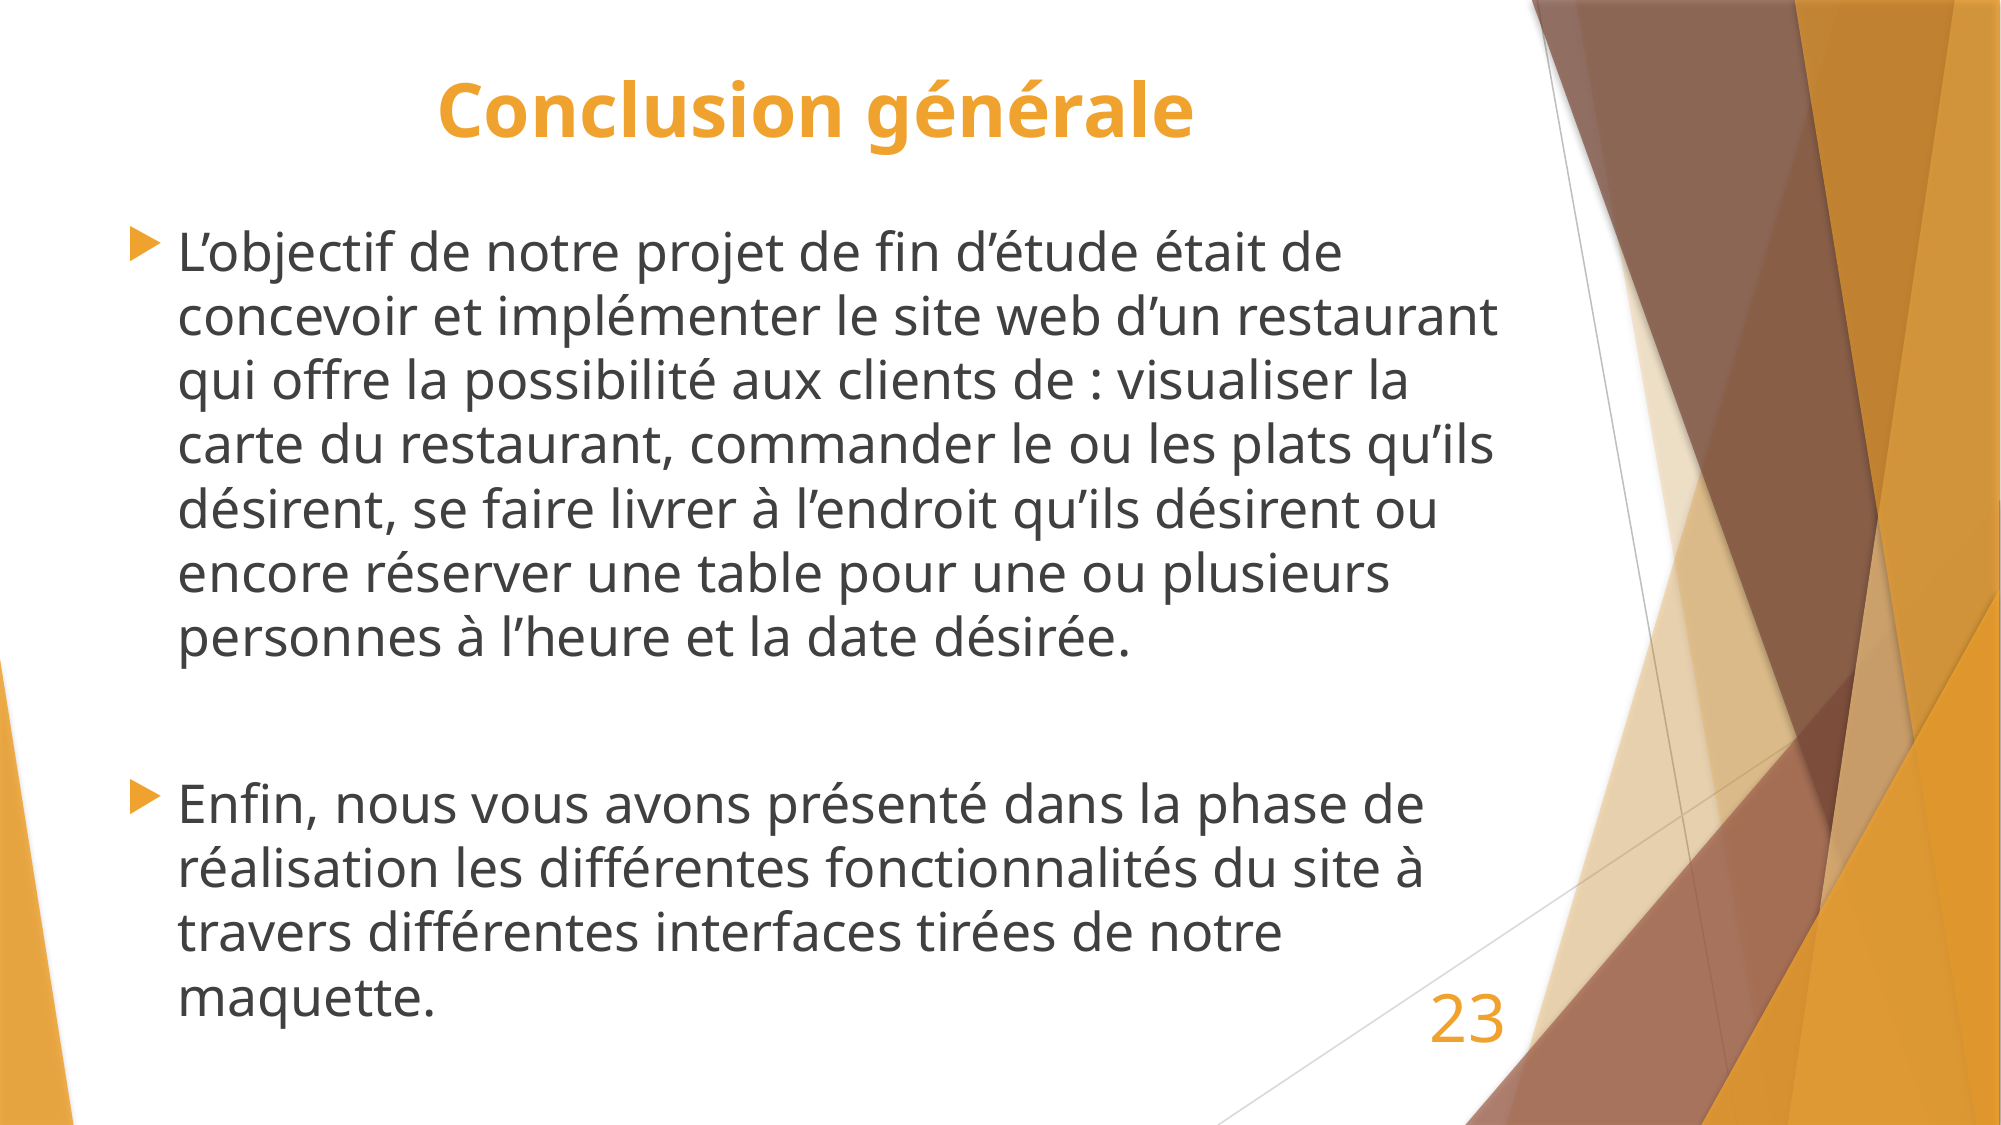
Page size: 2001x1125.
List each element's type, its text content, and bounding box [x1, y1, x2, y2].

list L’objectif de notre projet de fin d’étude était de concevoir et implémenter le site web d’un restaurant qui offre la possibilité aux clients de : visualiser la carte du restaurant, commander le ou les plats qu’ils désirent, se faire livrer à l’endroit qu’ils désirent ou encore réserver une table pour une ou plusieurs personnes à l’heure et la date désirée. Enfin, nous vous avons présenté dans la phase de réalisation les différentes fonctionnalités du site à travers différentes interfaces tirées de notre maquette. [111, 210, 1522, 1083]
slide_number 23 [1409, 991, 1522, 1051]
title Conclusion générale [111, 55, 1522, 167]
